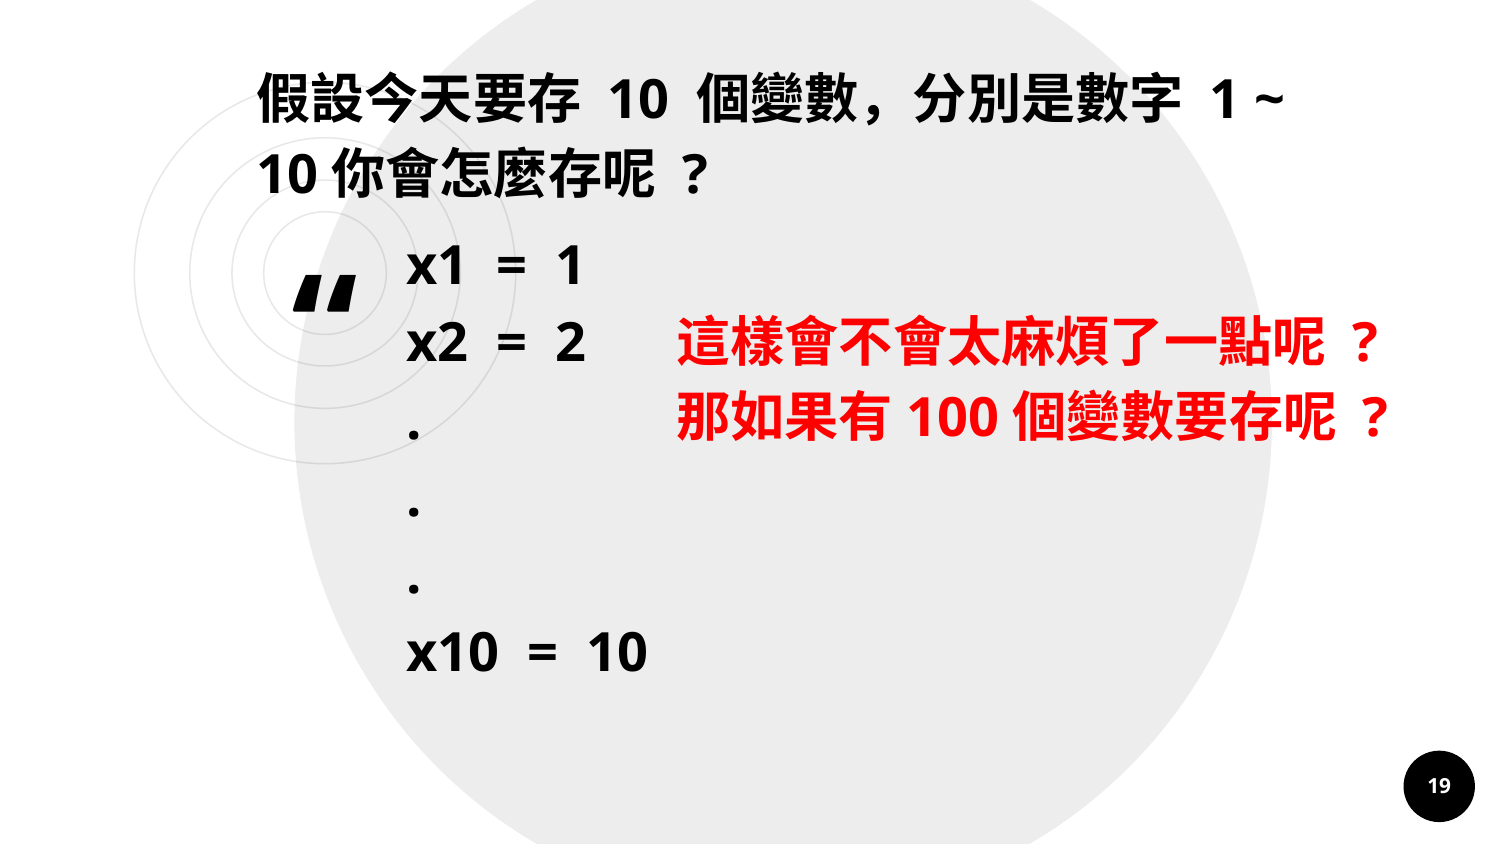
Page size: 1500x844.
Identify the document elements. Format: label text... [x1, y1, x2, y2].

slide_number 19 [1403, 750, 1475, 823]
list x1 = 1 x2 = 2 . . . x10 = 10 [391, 249, 1175, 425]
list 假設今天要存 10 個變數，分別是數字 1 ~ 10你會怎麼存呢 ? [241, 39, 1325, 249]
text_box 這樣會不會太麻煩了一點呢 ? 那如果有100個變數要存呢 ? [661, 282, 1475, 492]
